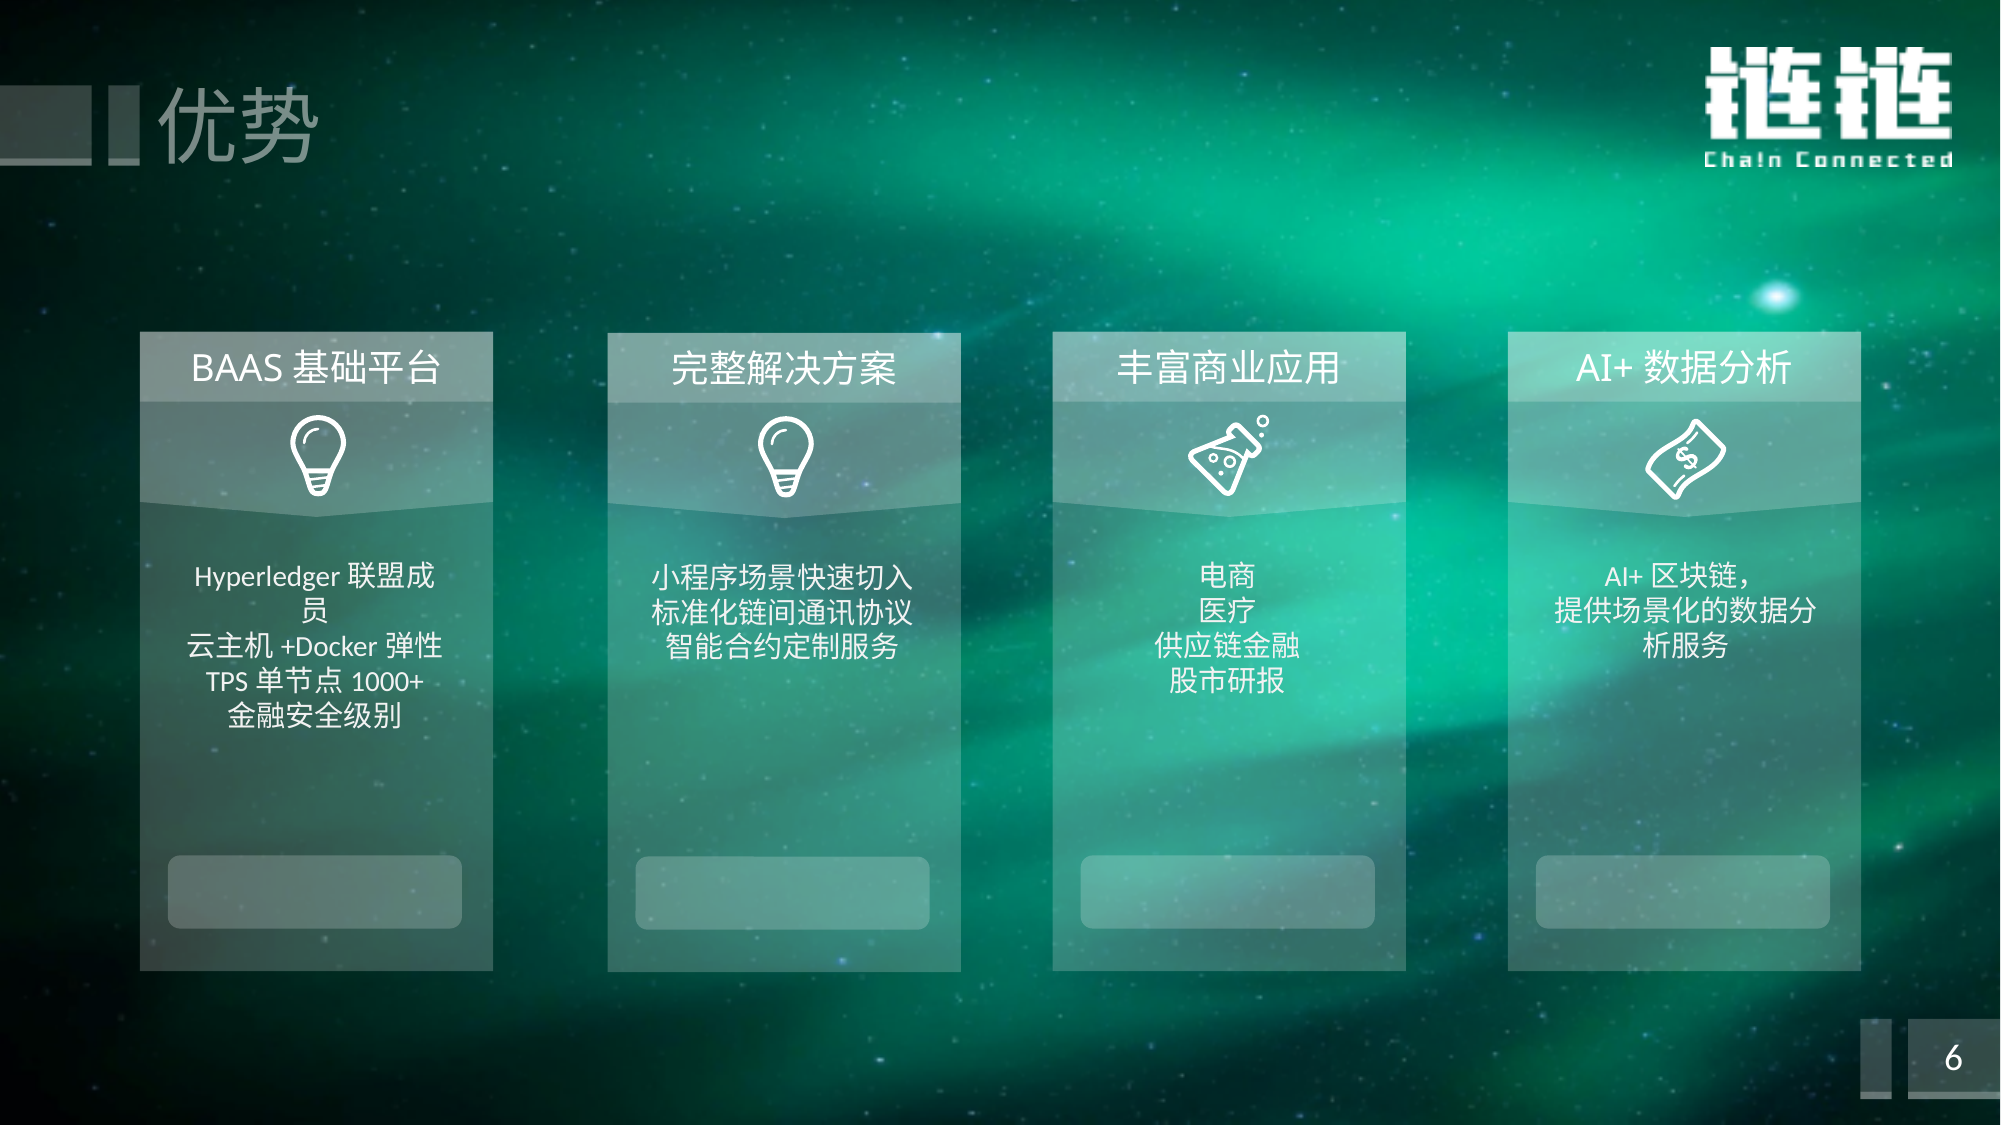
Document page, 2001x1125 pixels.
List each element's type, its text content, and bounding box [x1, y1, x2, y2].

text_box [139, 331, 494, 972]
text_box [1507, 331, 1862, 972]
picture [0, 0, 2001, 1125]
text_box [1860, 1092, 1892, 1100]
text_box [0, 159, 92, 166]
title 优势 [139, 81, 1875, 180]
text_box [1908, 1092, 2000, 1100]
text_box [607, 332, 961, 973]
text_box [1052, 331, 1406, 972]
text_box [108, 159, 139, 166]
